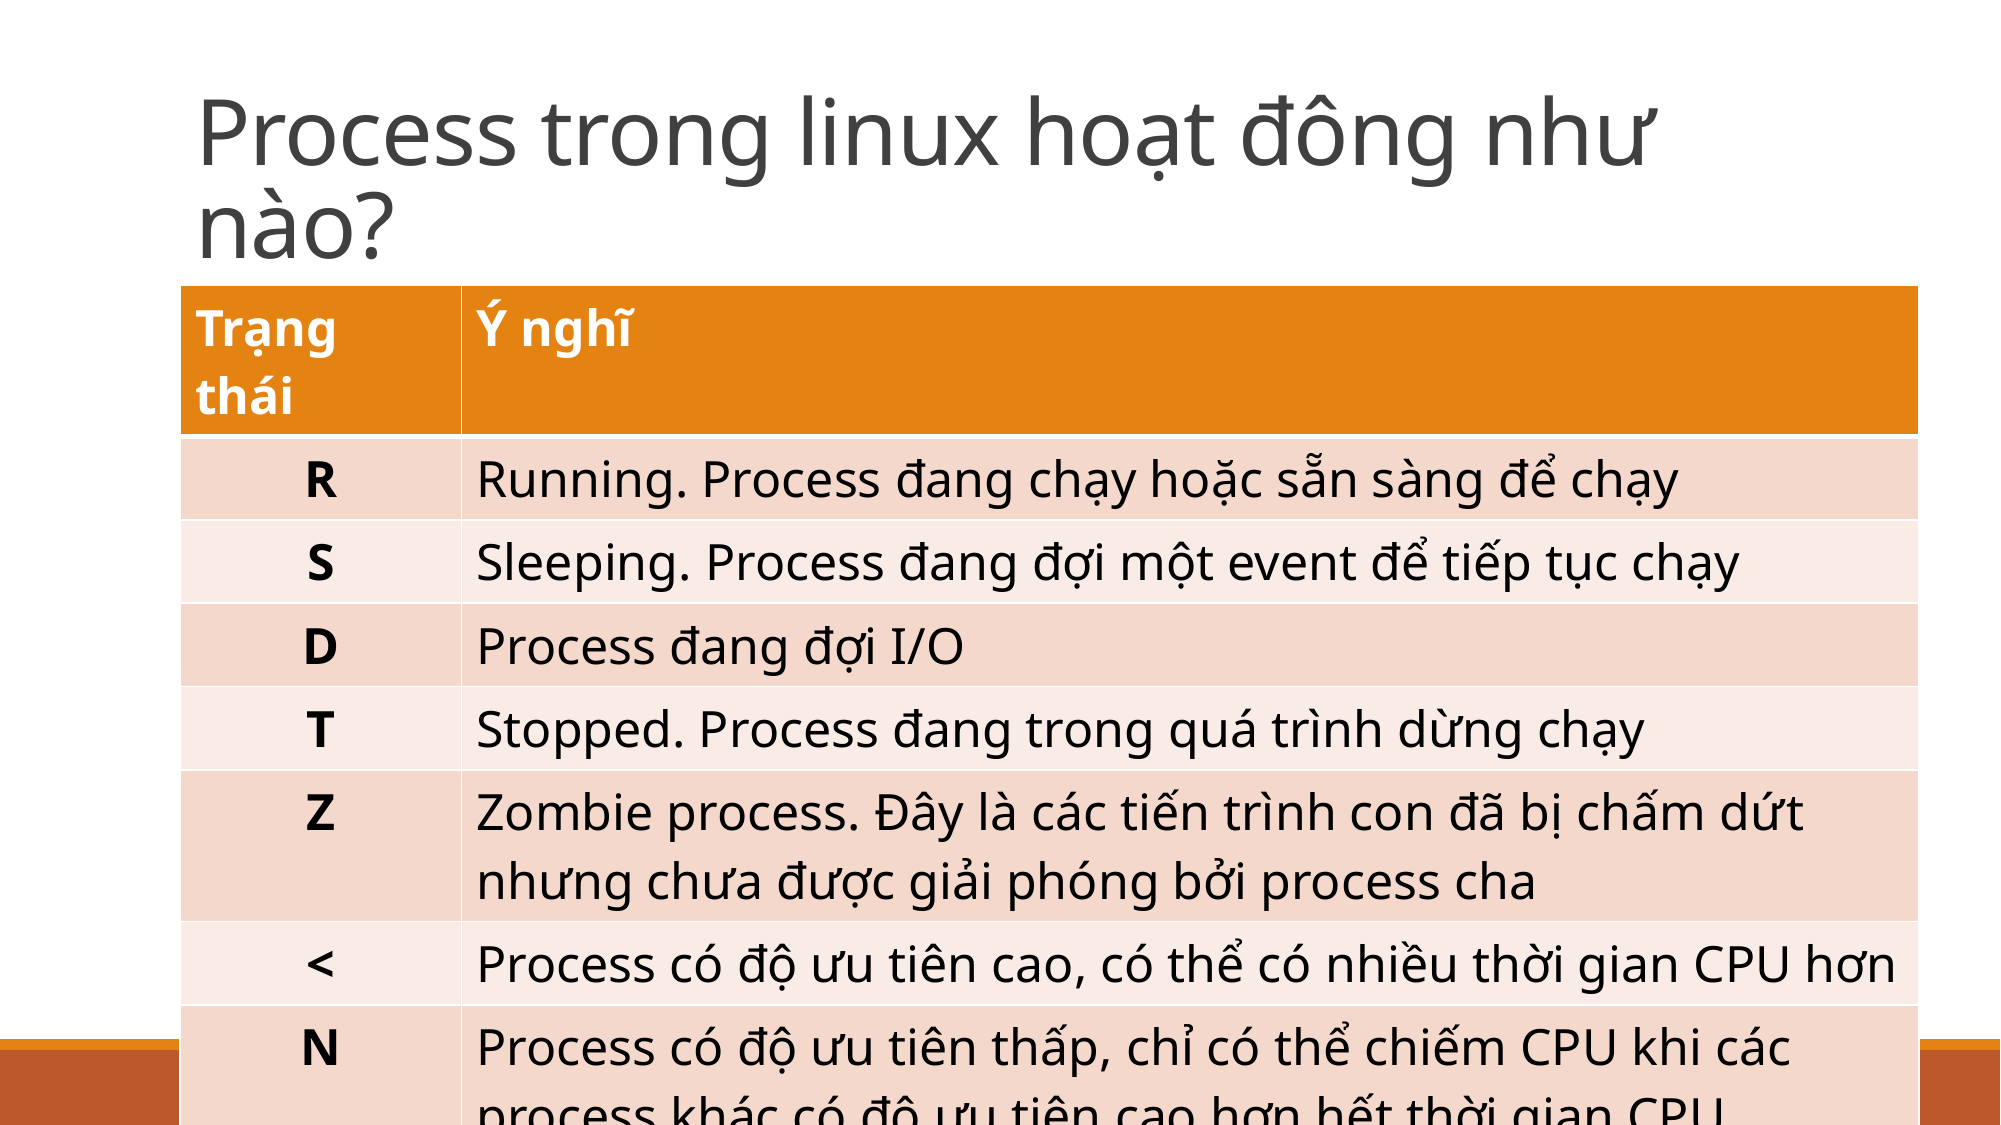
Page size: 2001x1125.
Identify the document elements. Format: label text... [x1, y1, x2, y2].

table_cell Process có độ ưu tiên thấp, chỉ có thể chiếm CPU khi các process khác có độ ưu tiên cao hơn hết thời gian CPU [462, 1006, 1918, 1125]
table_cell D [181, 604, 461, 686]
table_cell Stopped. Process đang trong quá trình dừng chạy [462, 687, 1918, 769]
table_header Trạng thái [181, 286, 461, 434]
table_cell S [181, 521, 461, 602]
title Process trong linux hoạt đông như nào? [180, 47, 1830, 284]
table_cell N [181, 1006, 461, 1125]
table_cell T [181, 687, 461, 769]
table_header Ý nghĩ [462, 286, 1918, 434]
table_cell R [181, 439, 461, 519]
table_cell Process có độ ưu tiên cao, có thể có nhiều thời gian CPU hơn [462, 922, 1918, 1004]
table_cell Zombie process. Đây là các tiến trình con đã bị chấm dứt nhưng chưa được giải phóng bởi process cha [462, 771, 1918, 921]
table_cell Running. Process đang chạy hoặc sẵn sàng để chạy [462, 439, 1918, 519]
table_cell Process đang đợi I/O [462, 604, 1918, 686]
table_cell < [181, 922, 461, 1004]
table_cell Z [181, 771, 461, 921]
table_cell Sleeping. Process đang đợi một event để tiếp tục chạy [462, 521, 1918, 602]
